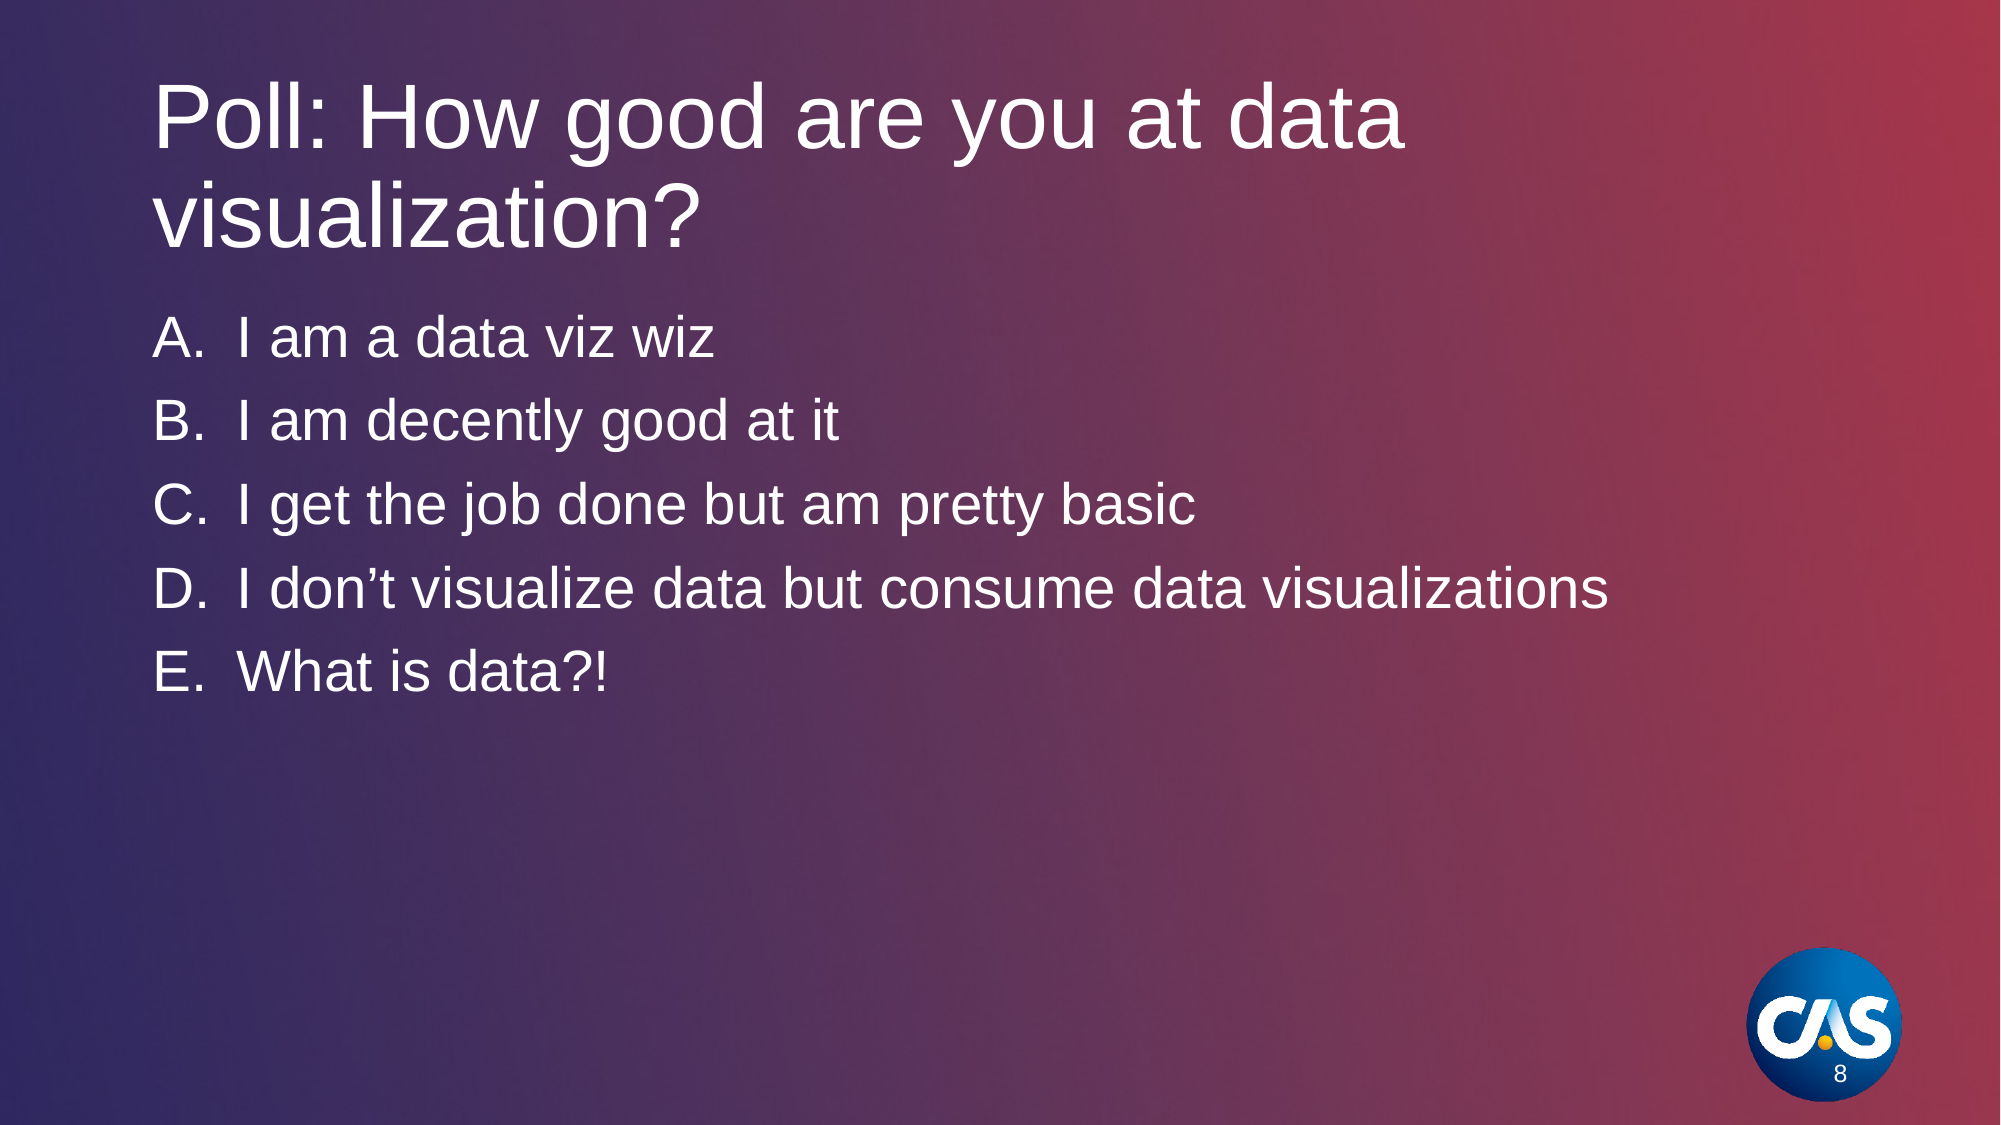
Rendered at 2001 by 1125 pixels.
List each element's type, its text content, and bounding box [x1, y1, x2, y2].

slide_number 8 [1412, 1042, 1863, 1103]
title Poll: How good are you at data visualization? [137, 59, 1863, 278]
picture [0, 0, 2001, 1125]
list I am a data viz wiz I am decently good at it I get the job done but am pretty basic I don’t visualize data but consume data visualizations What is data?! [137, 299, 1863, 1014]
